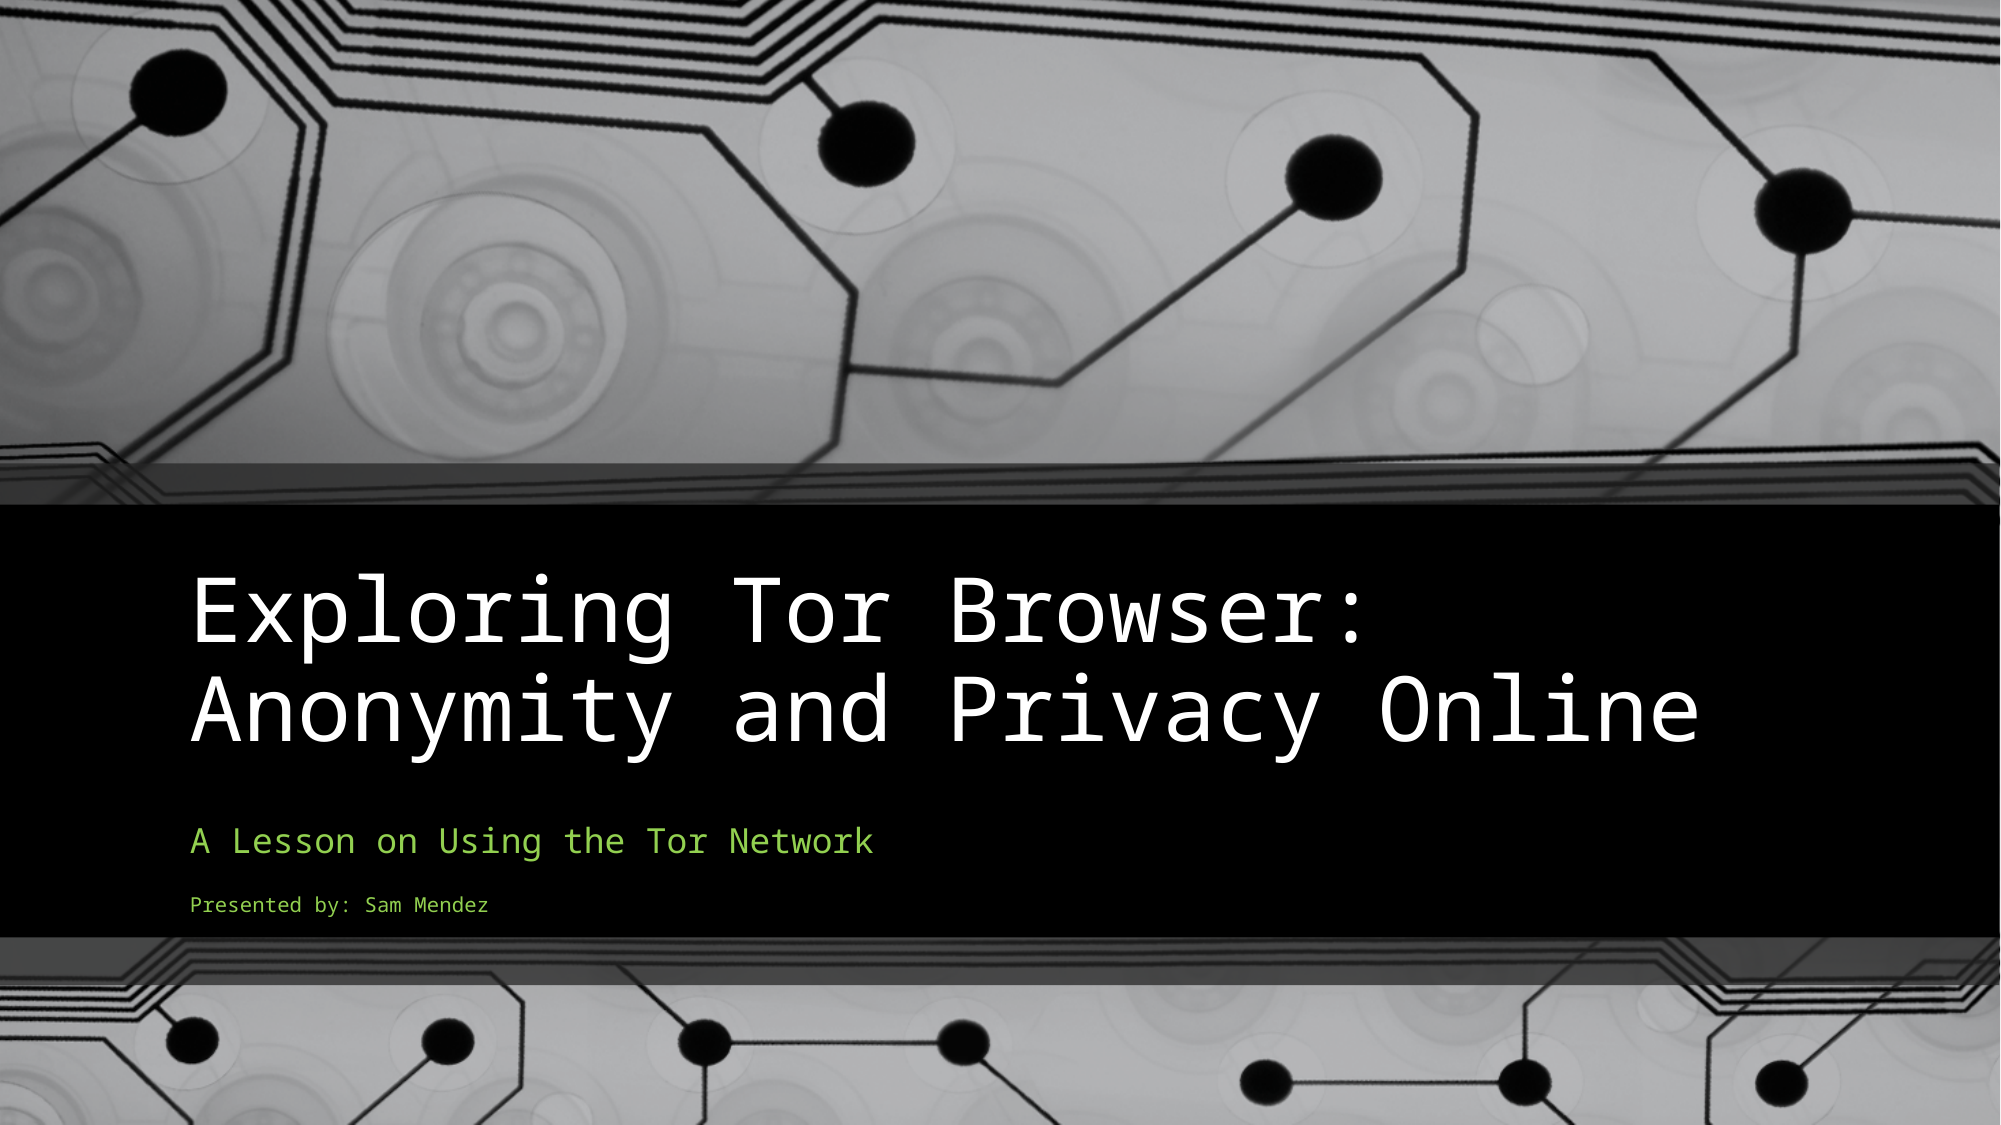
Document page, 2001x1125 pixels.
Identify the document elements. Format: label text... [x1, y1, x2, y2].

title Exploring Tor Browser: Anonymity and Privacy Online [174, 487, 1825, 769]
subtitle A Lesson on Using the Tor Network Presented by: Sam Mendez [174, 812, 1825, 925]
picture [0, 0, 2001, 1125]
